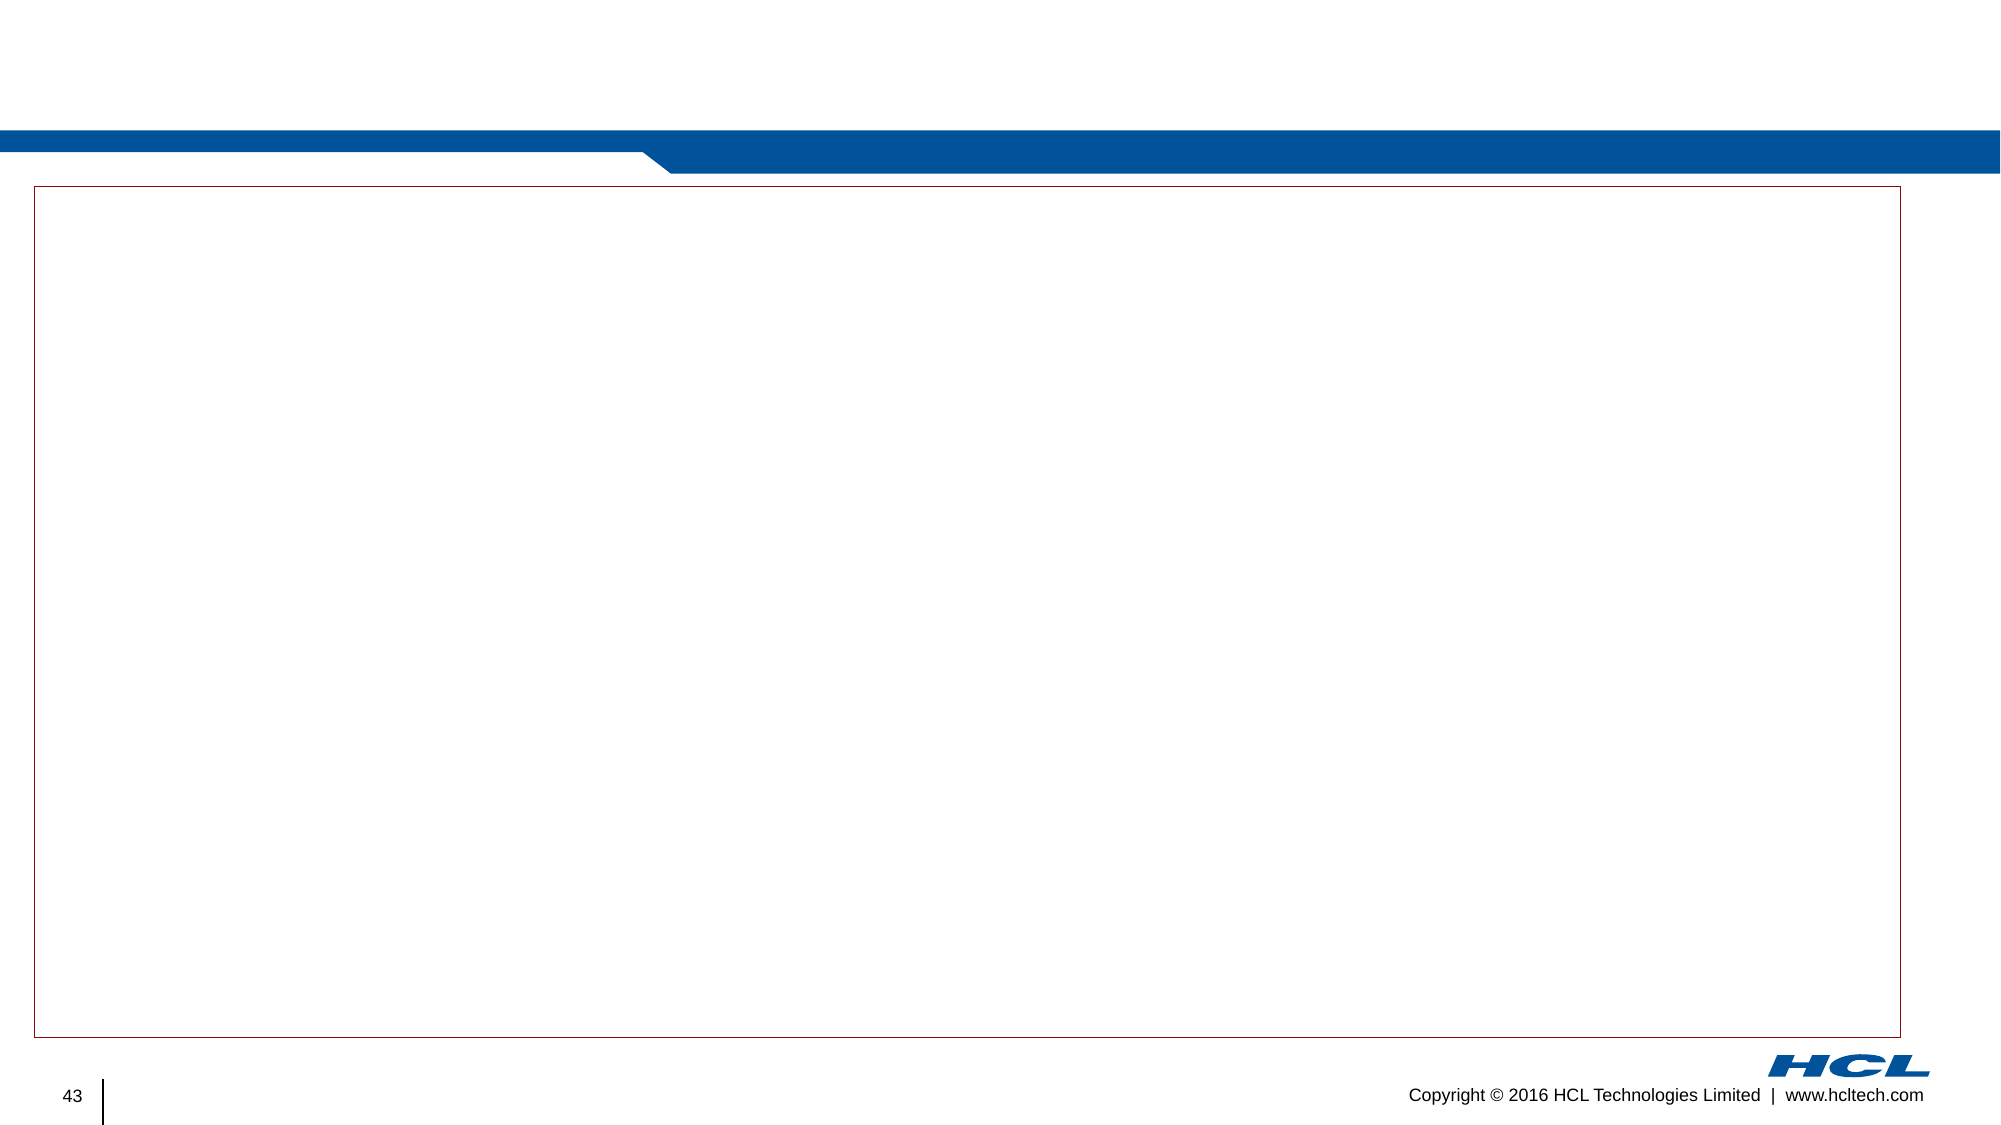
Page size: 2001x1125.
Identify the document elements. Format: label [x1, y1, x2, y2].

text_box [34, 186, 1901, 1038]
